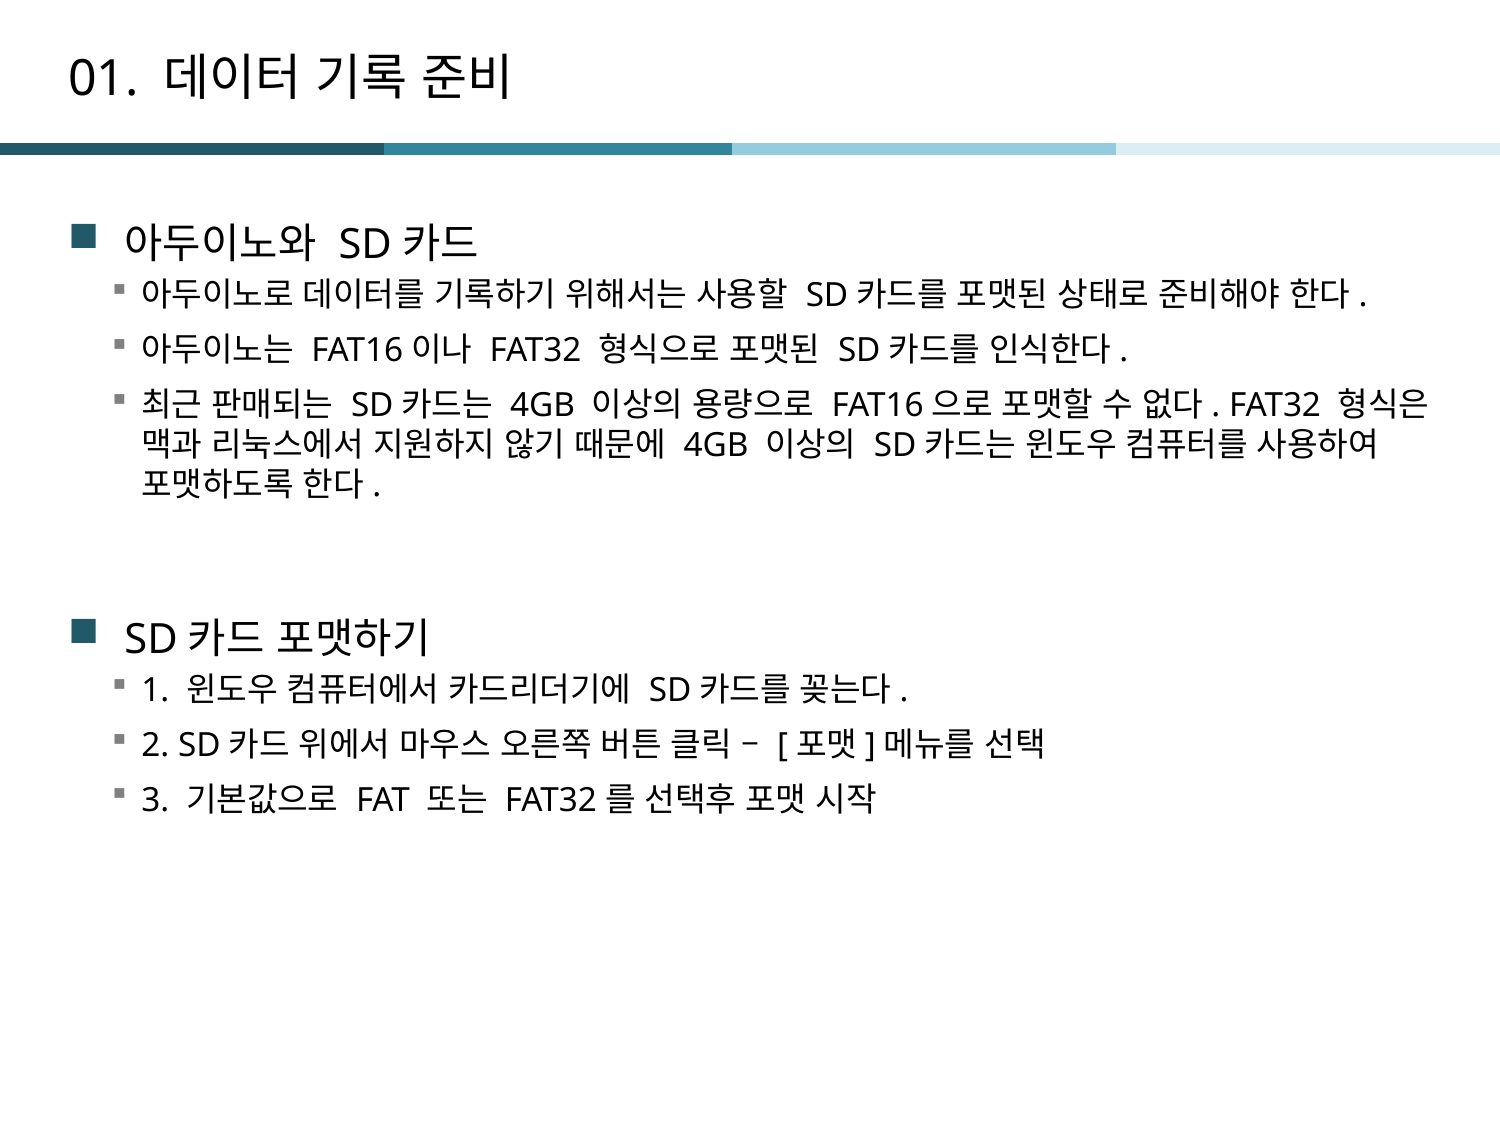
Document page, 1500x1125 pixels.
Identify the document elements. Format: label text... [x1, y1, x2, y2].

title 01. 데이터 기록 준비 [53, 30, 1471, 121]
list 아두이노와 SD카드 아두이노로 데이터를 기록하기 위해서는 사용할 SD카드를 포맷된 상태로 준비해야 한다. 아두이노는 FAT16이나 FAT32 형식으로 포맷된 SD카드를 인식한다. 최근 판매되는 SD카드는 4GB 이상의 용량으로 FAT16으로 포맷할 수 없다. FAT32 형식은 맥과 리눅스에서 지원하지 않기 때문에 4GB 이상의 SD카드는 윈도우 컴퓨터를 사용하여 포맷하도록 한다. SD카드 포맷하기 1. 윈도우 컴퓨터에서 카드리더기에 SD카드를 꽂는다. 2. SD카드 위에서 마우스 오른쪽 버튼 클릭 – [포맷]메뉴를 선택 3. 기본값으로 FAT 또는 FAT32를 선택후 포맷 시작 [53, 184, 1447, 1071]
